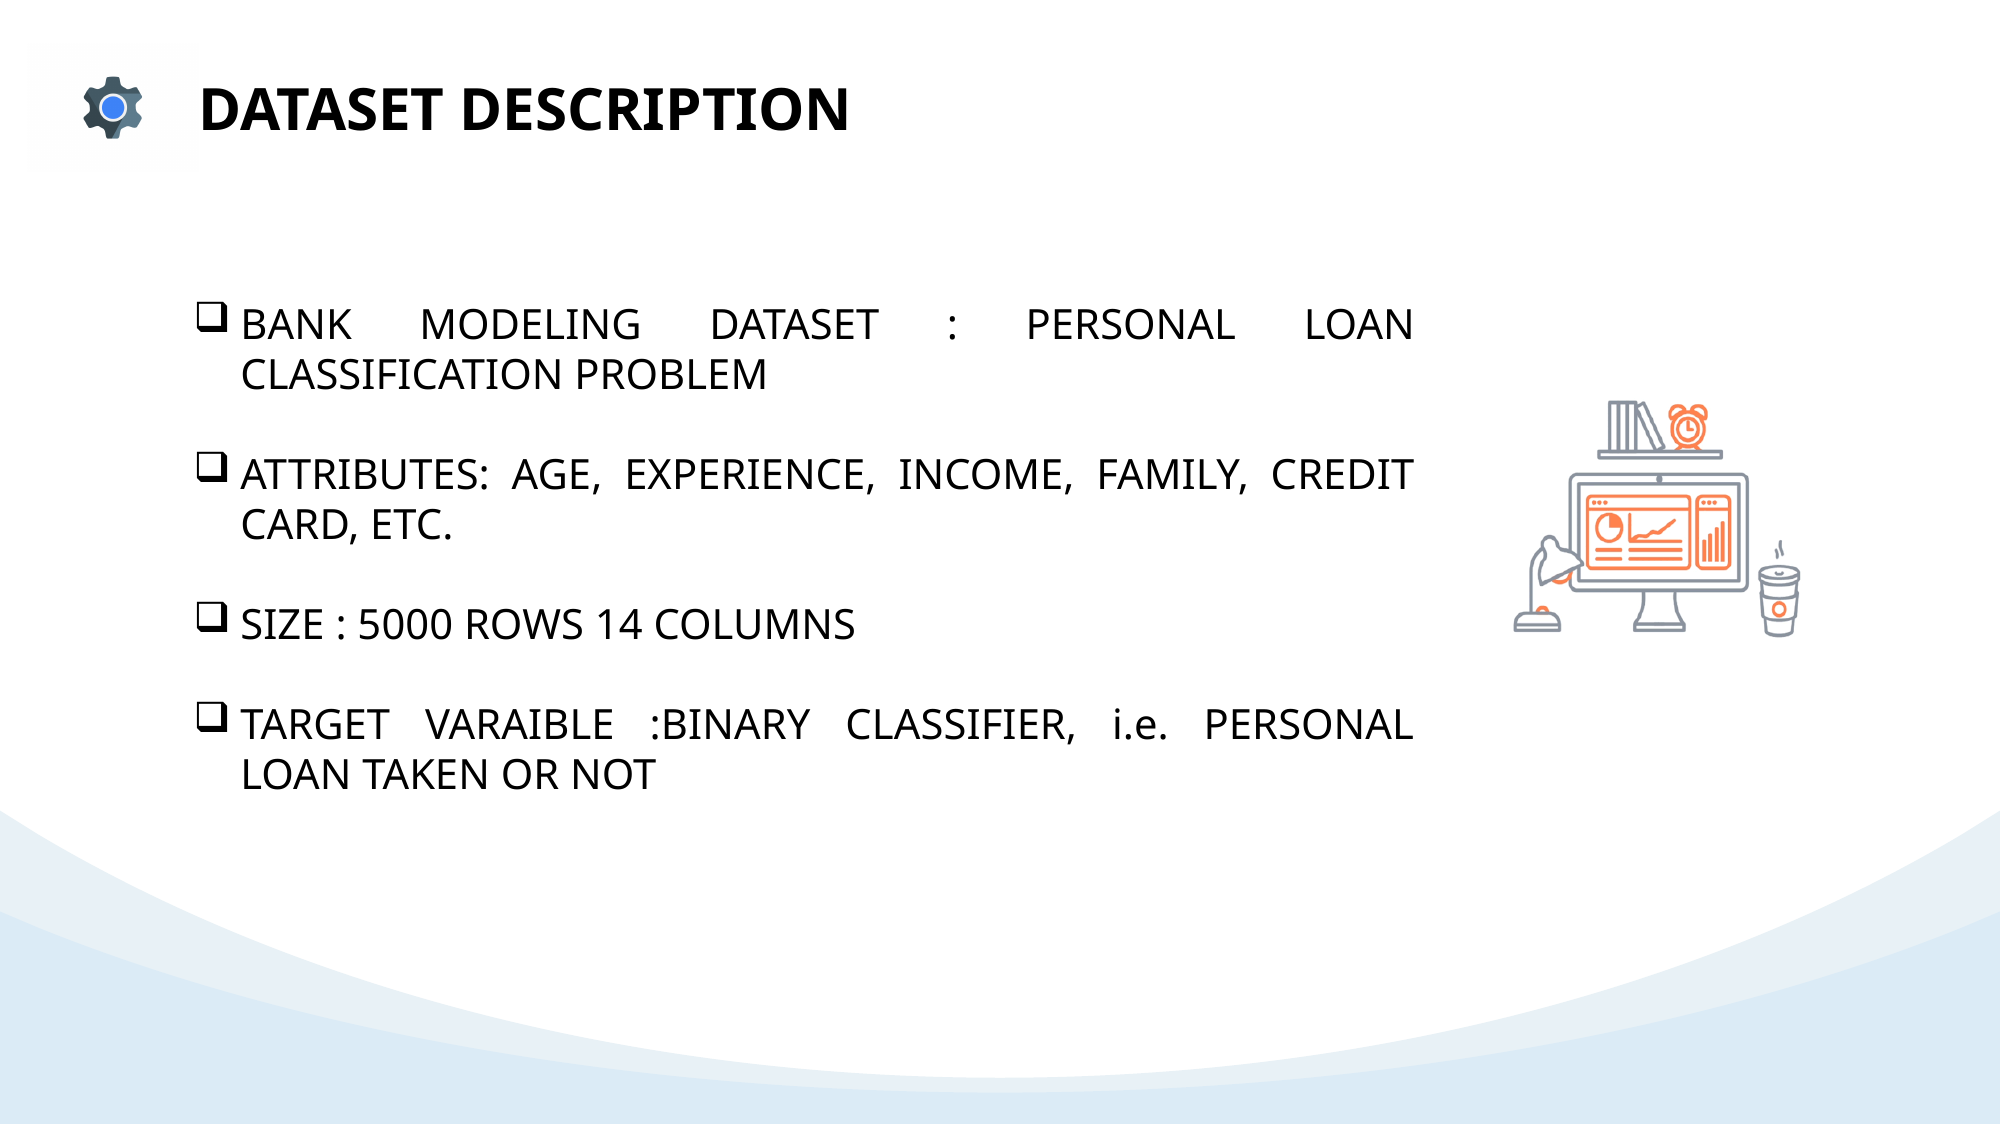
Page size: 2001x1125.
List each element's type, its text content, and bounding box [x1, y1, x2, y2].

picture [27, 43, 199, 172]
text_box BANK MODELING DATASET : PERSONAL LOAN CLASSIFICATION PROBLEM ATTRIBUTES: AGE, EXPERIENCE, INCOME, FAMILY, CREDIT CARD, ETC. SIZE : 5000 ROWS 14 COLUMNS TARGET VARAIBLE :BINARY CLASSIFIER, i.e. PERSONAL LOAN TAKEN OR NOT [178, 290, 1430, 810]
picture [1457, 359, 1859, 684]
text_box DATASET DESCRIPTION [199, 72, 1302, 143]
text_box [0, 810, 2000, 1124]
